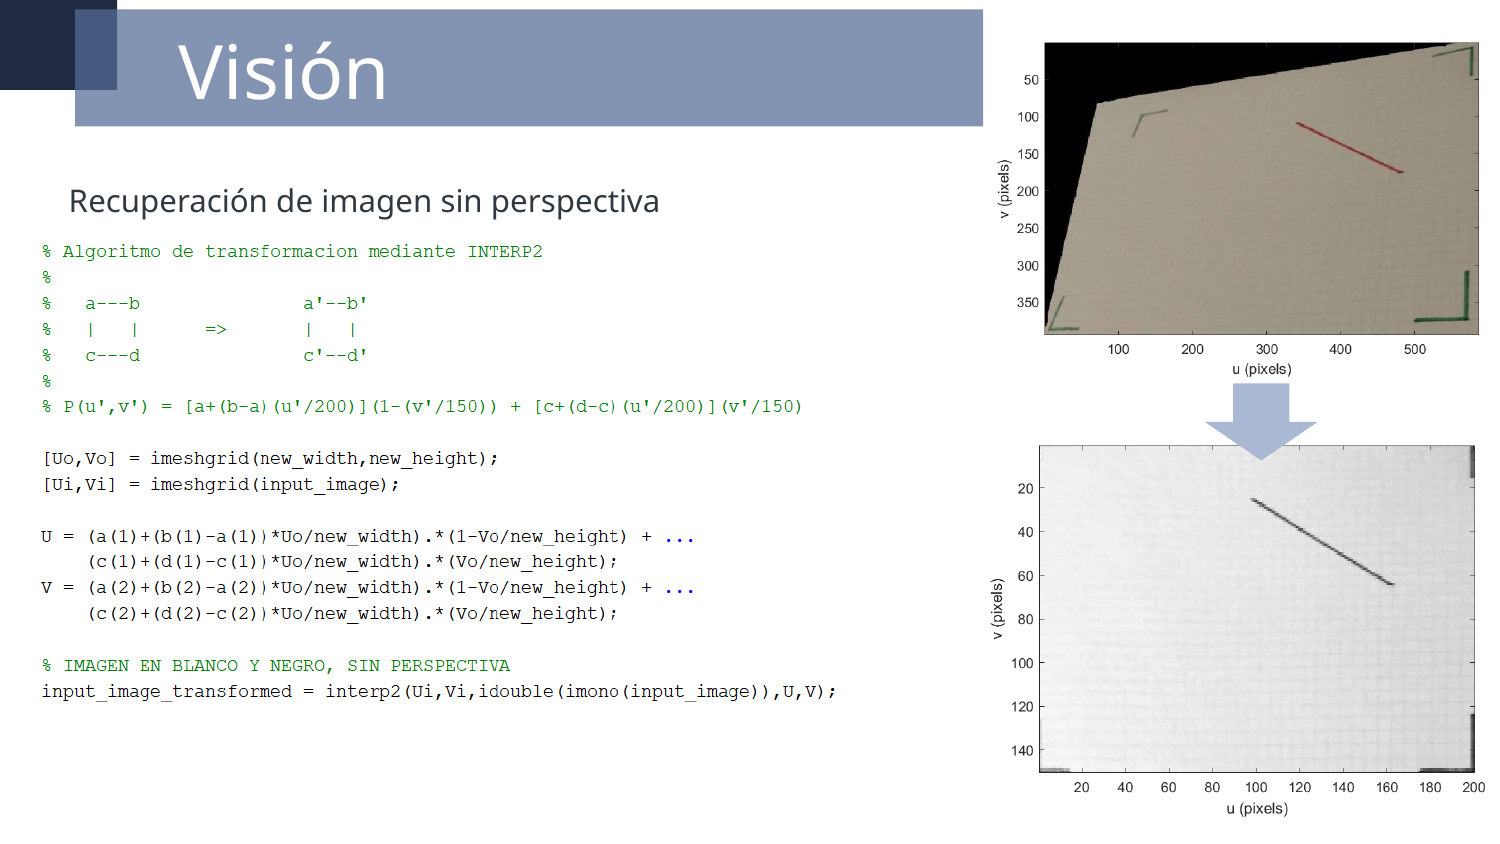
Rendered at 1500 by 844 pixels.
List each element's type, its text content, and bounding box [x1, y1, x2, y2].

text_box Recuperación de imagen sin perspectiva [53, 147, 752, 232]
picture [995, 41, 1480, 379]
picture [989, 444, 1487, 818]
text_box [1204, 388, 1318, 443]
text_box [971, 9, 984, 127]
picture [29, 233, 846, 702]
title Visión [163, 9, 971, 127]
text_box [75, 9, 164, 127]
text_box [0, 0, 118, 90]
